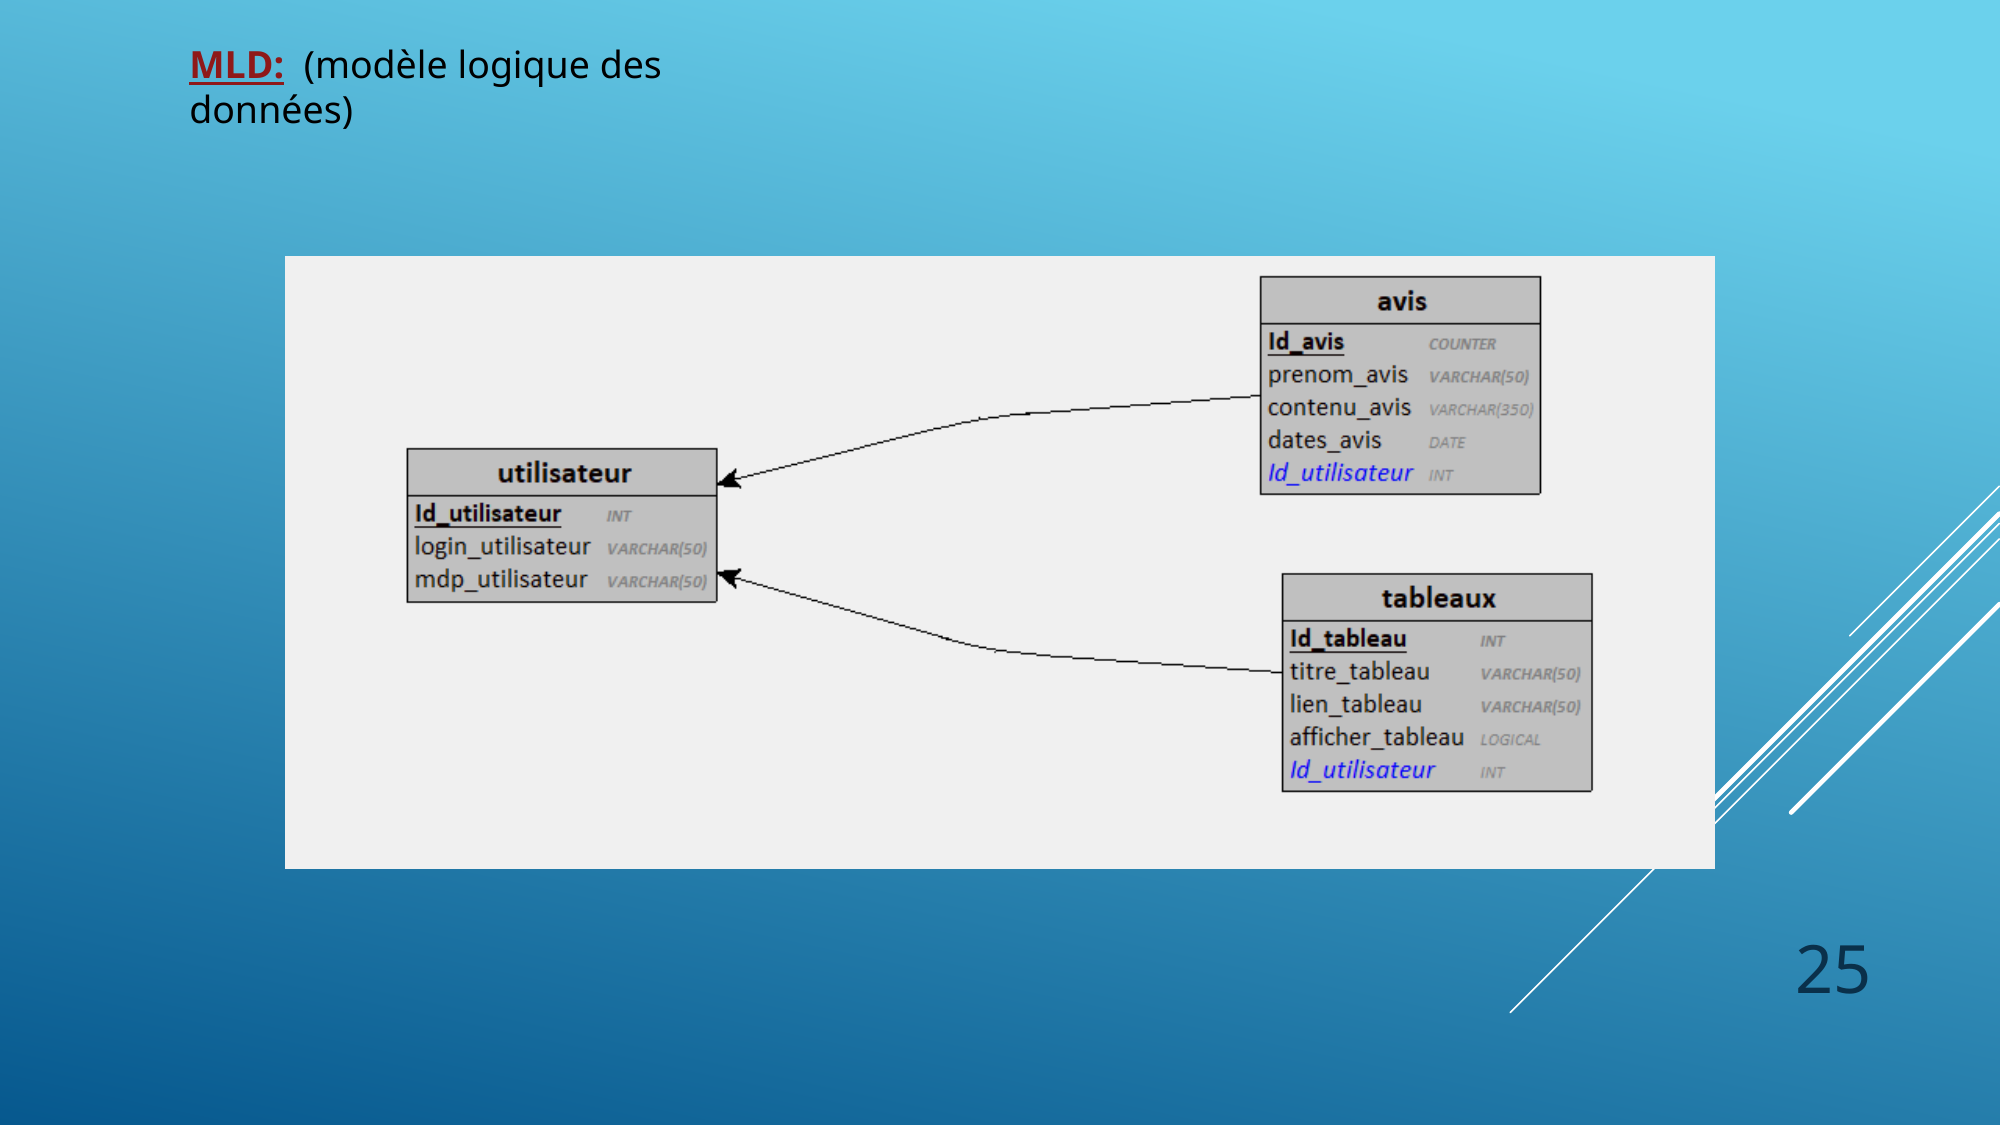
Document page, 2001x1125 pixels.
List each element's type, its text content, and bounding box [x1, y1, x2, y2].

slide_number 25 [1700, 915, 1888, 1025]
text_box MLD: (modèle logique des données) [174, 34, 851, 184]
picture [284, 255, 1716, 869]
